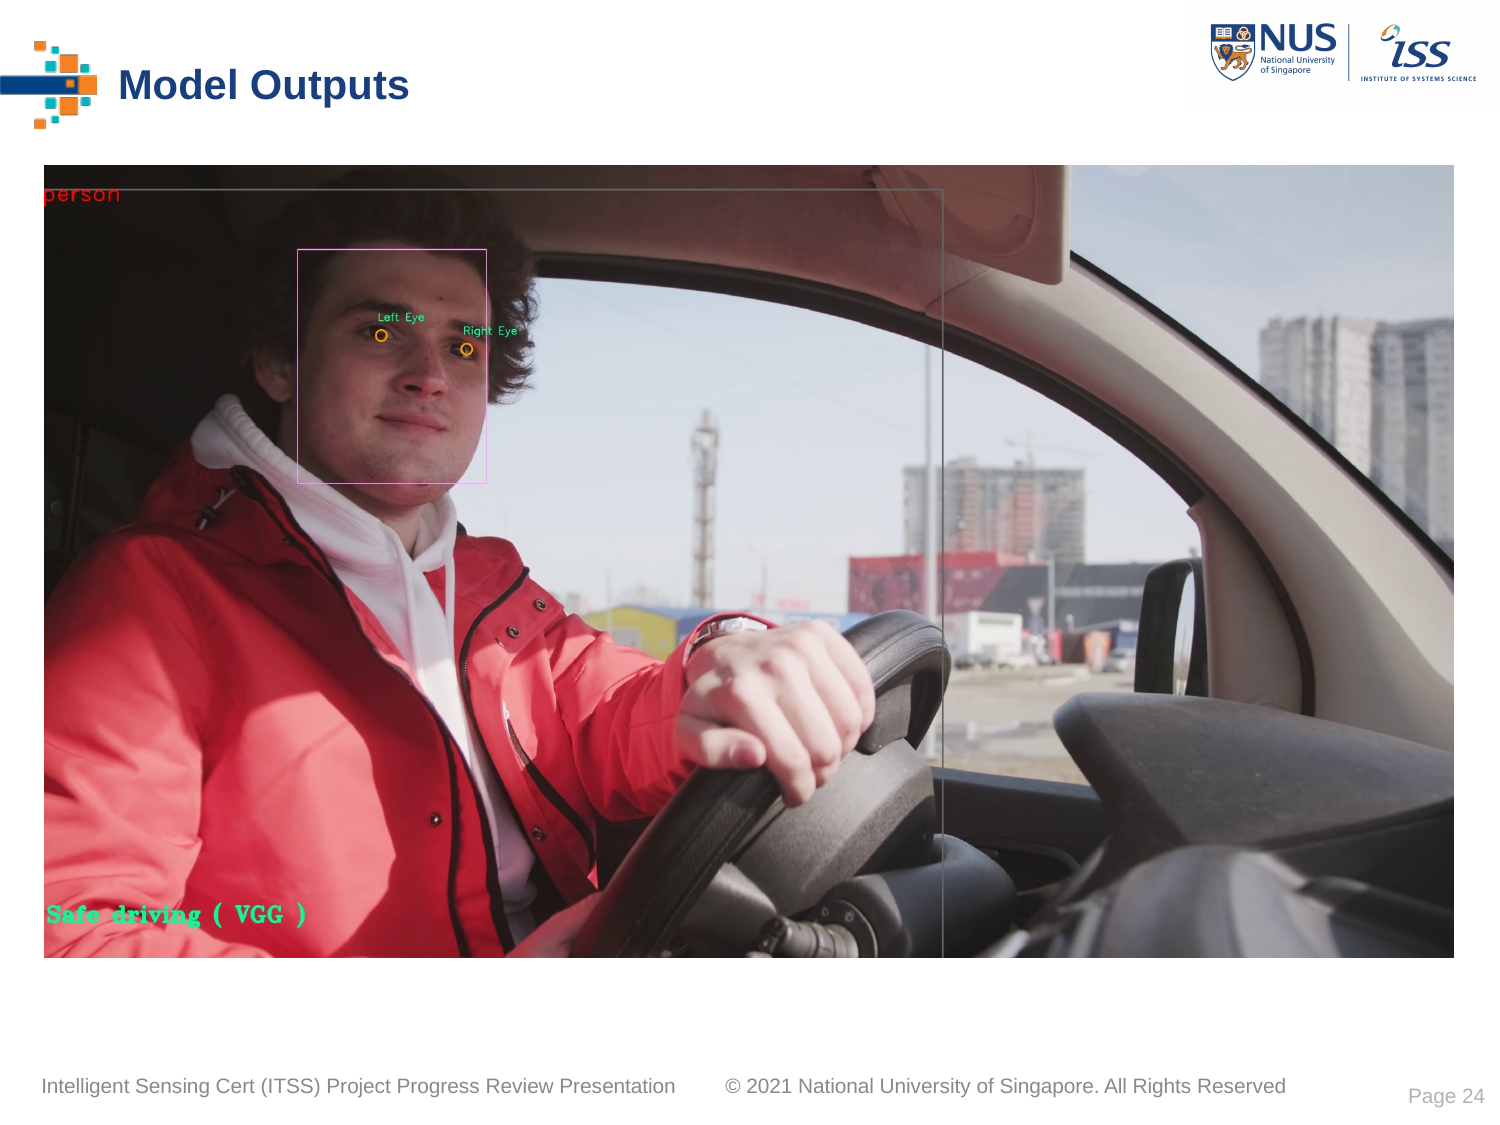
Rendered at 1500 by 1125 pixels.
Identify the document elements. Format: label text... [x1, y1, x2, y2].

picture [44, 165, 1454, 959]
picture [0, 41, 97, 131]
slide_number Page 24 [1312, 1065, 1500, 1125]
title Model Outputs [103, 41, 1186, 131]
picture [1185, 0, 1500, 106]
